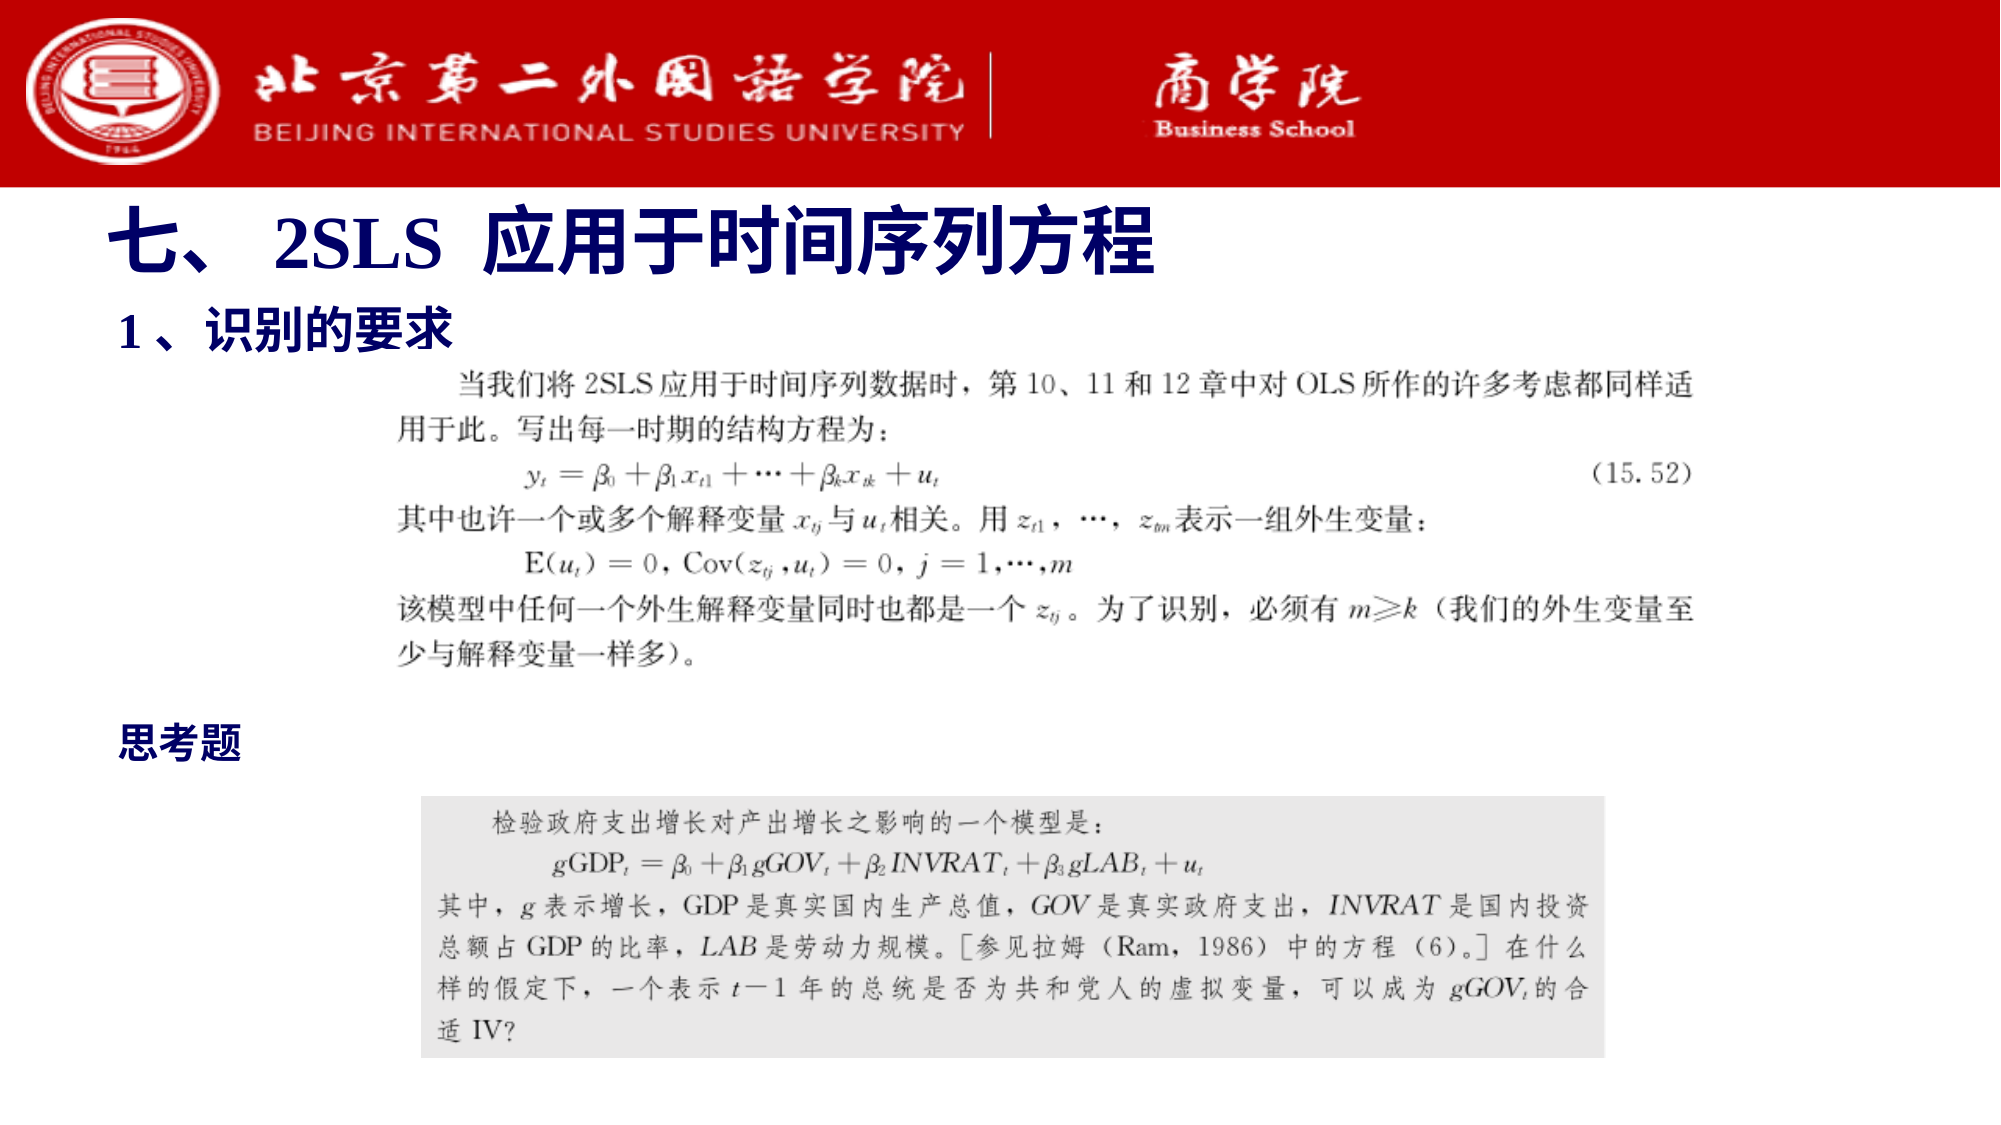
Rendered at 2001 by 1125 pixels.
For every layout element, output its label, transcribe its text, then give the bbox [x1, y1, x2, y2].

list 1、识别的要求 思考题 [102, 290, 1767, 966]
picture [385, 349, 1716, 681]
picture [421, 796, 1606, 1058]
title 七、2SLS 应用于时间序列方程 [90, 197, 1700, 279]
picture [26, 18, 1693, 165]
